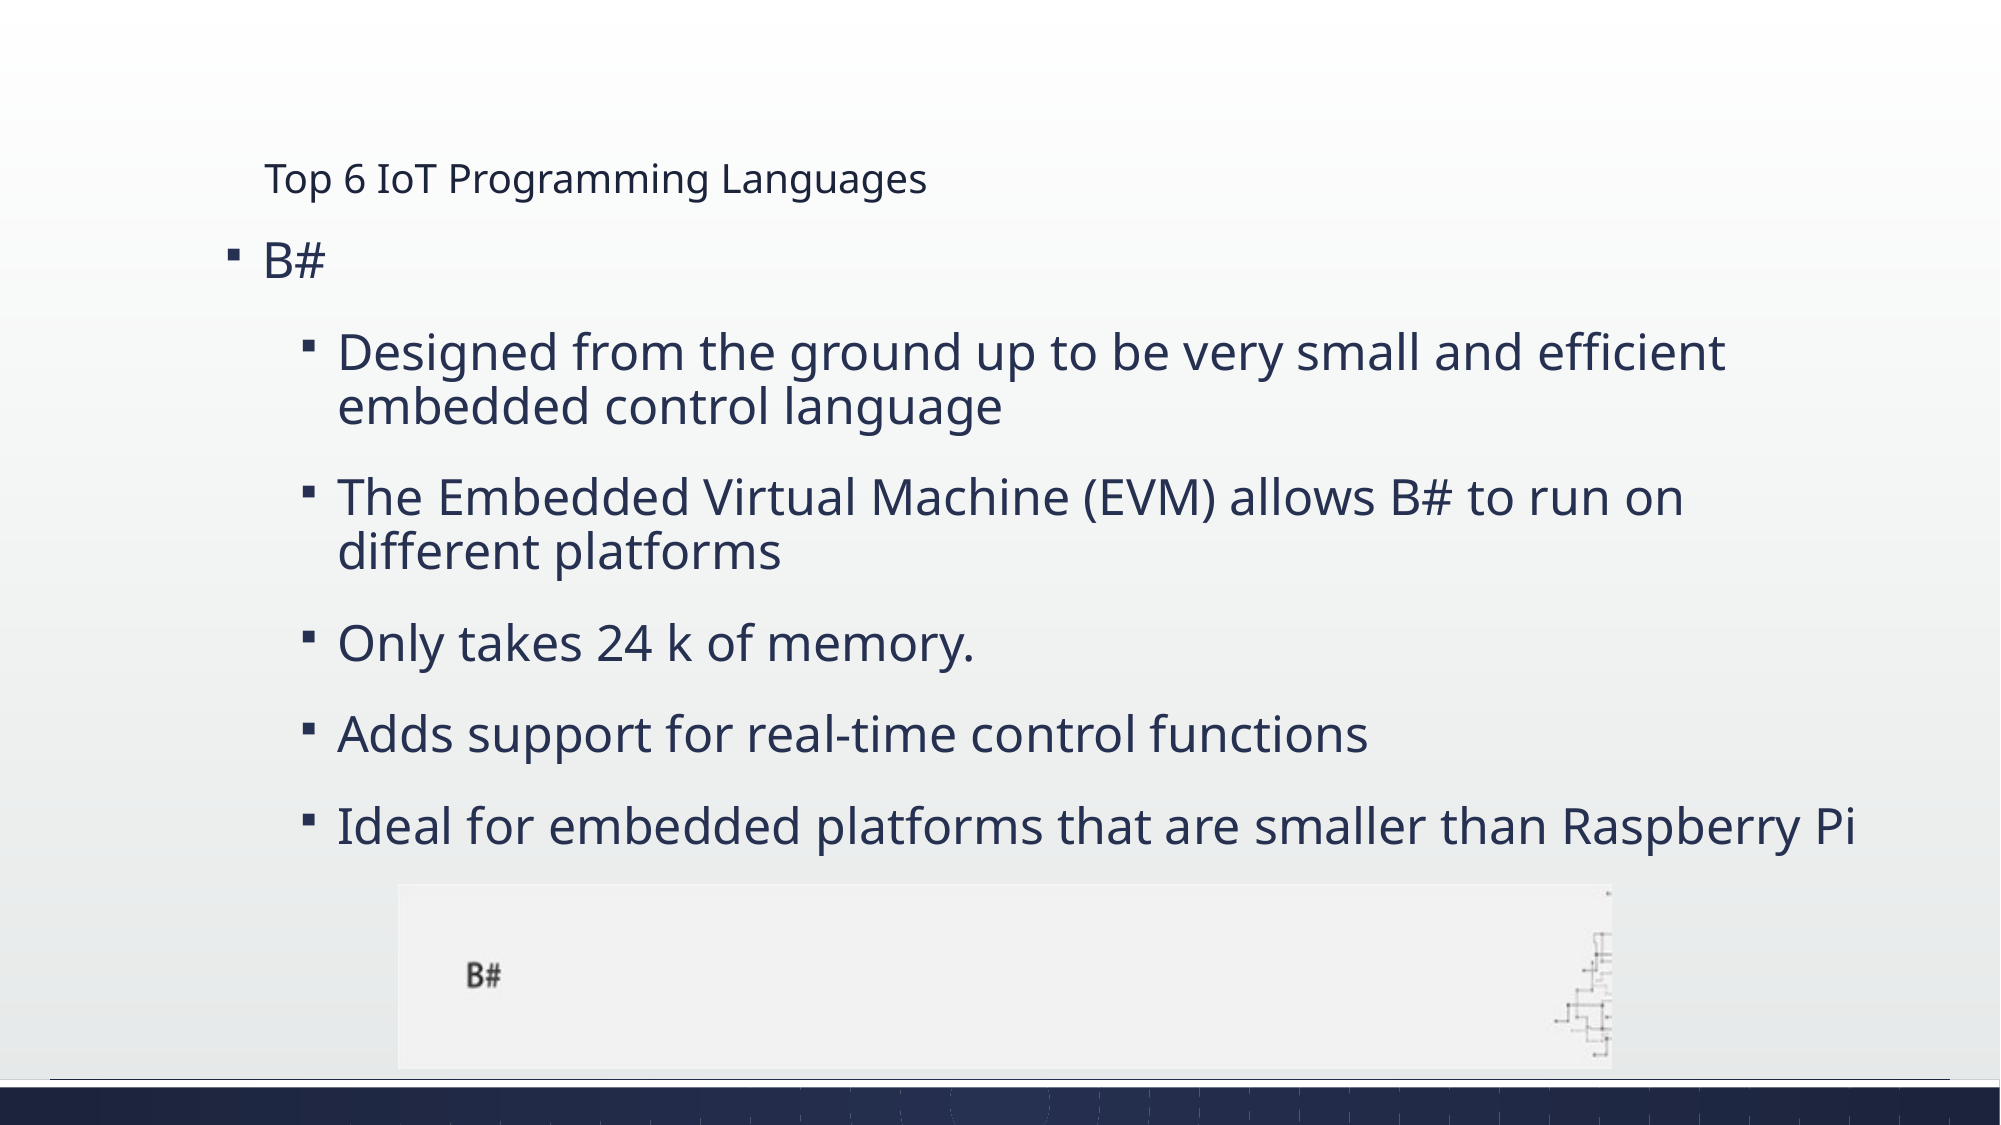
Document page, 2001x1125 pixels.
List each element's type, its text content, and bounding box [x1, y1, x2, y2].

text_box B# Designed from the ground up to be very small and efficient embedded control language The Embedded Virtual Machine (EVM) allows B# to run on different platforms Only takes 24 k of memory. Adds support for real-time control functions Ideal for embedded platforms that are smaller than Raspberry Pi [202, 228, 1883, 954]
title Top 6 IoT Programming Languages [249, 150, 1810, 228]
text_box [97, 211, 1127, 977]
picture [398, 884, 1612, 1069]
